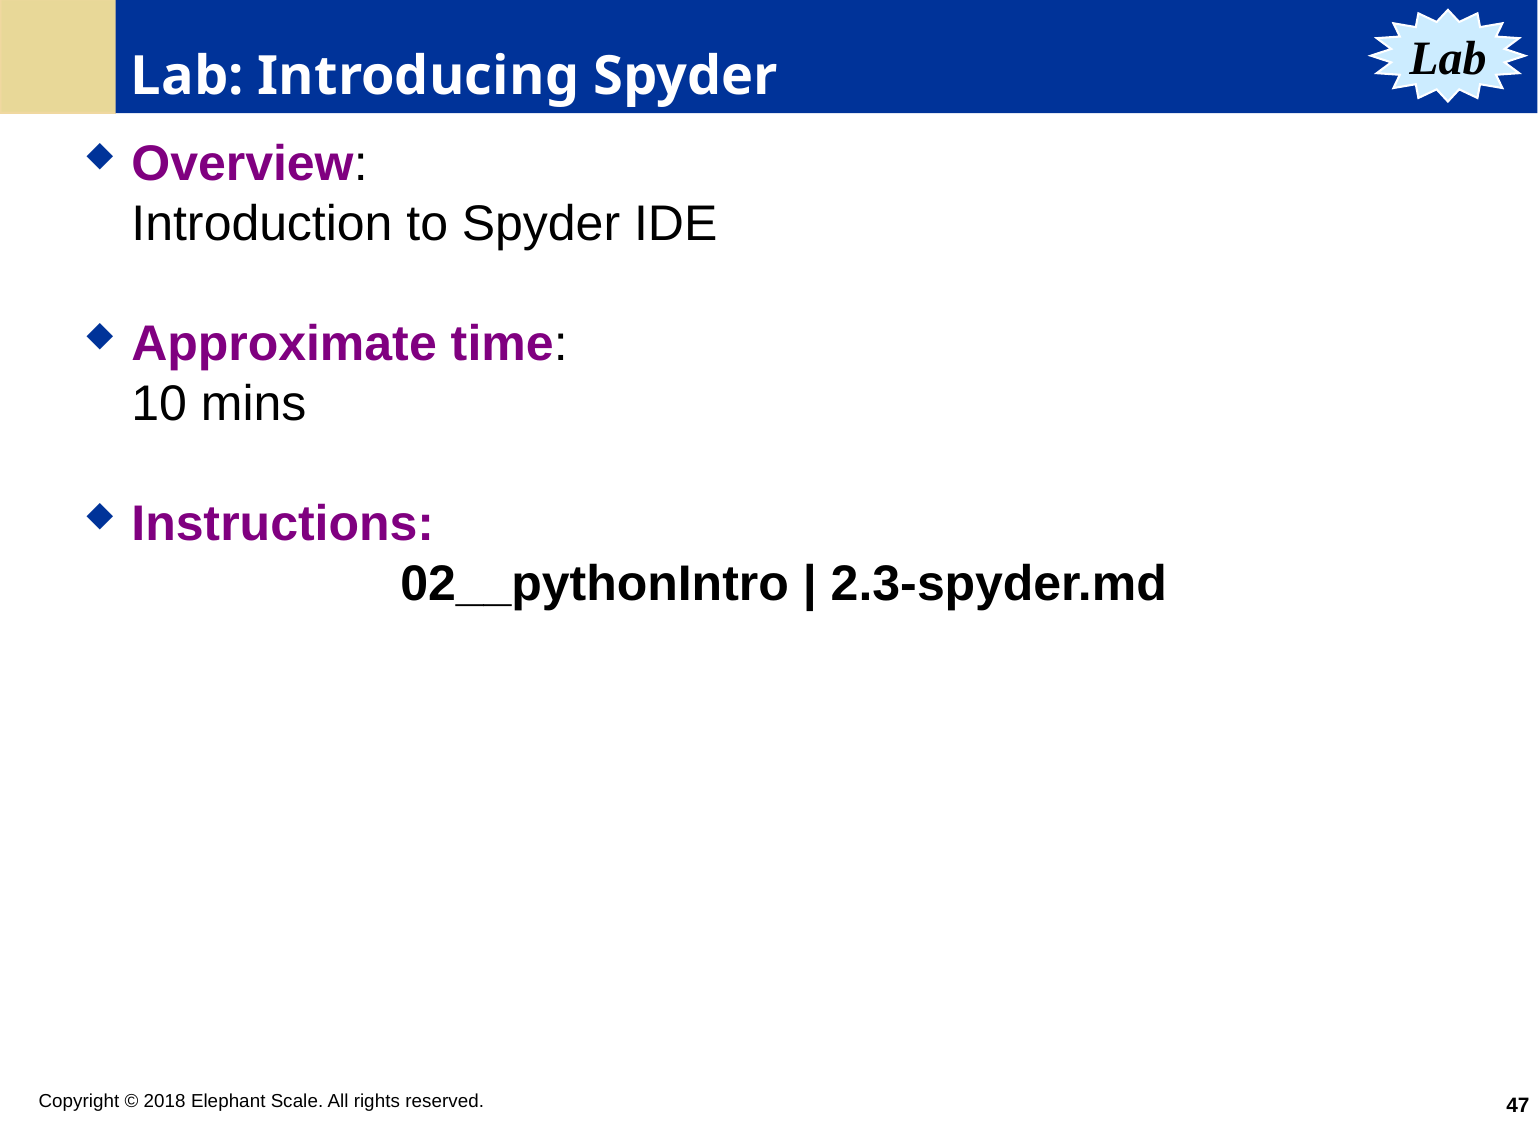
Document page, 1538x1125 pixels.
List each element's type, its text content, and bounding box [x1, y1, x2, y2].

text_box Lab [1370, 9, 1526, 102]
list Overview: Introduction to Spyder IDE Approximate time: 10 mins Instructions: 02__pythonIntro | 2.3-spyder.md [68, 122, 1500, 1061]
slide_number 47 [1439, 1079, 1530, 1117]
title Lab: Introducing Spyder [115, 0, 1538, 114]
footer Copyright © 2018 Elephant Scale. All rights reserved. [38, 1088, 932, 1112]
picture [0, 0, 115, 114]
